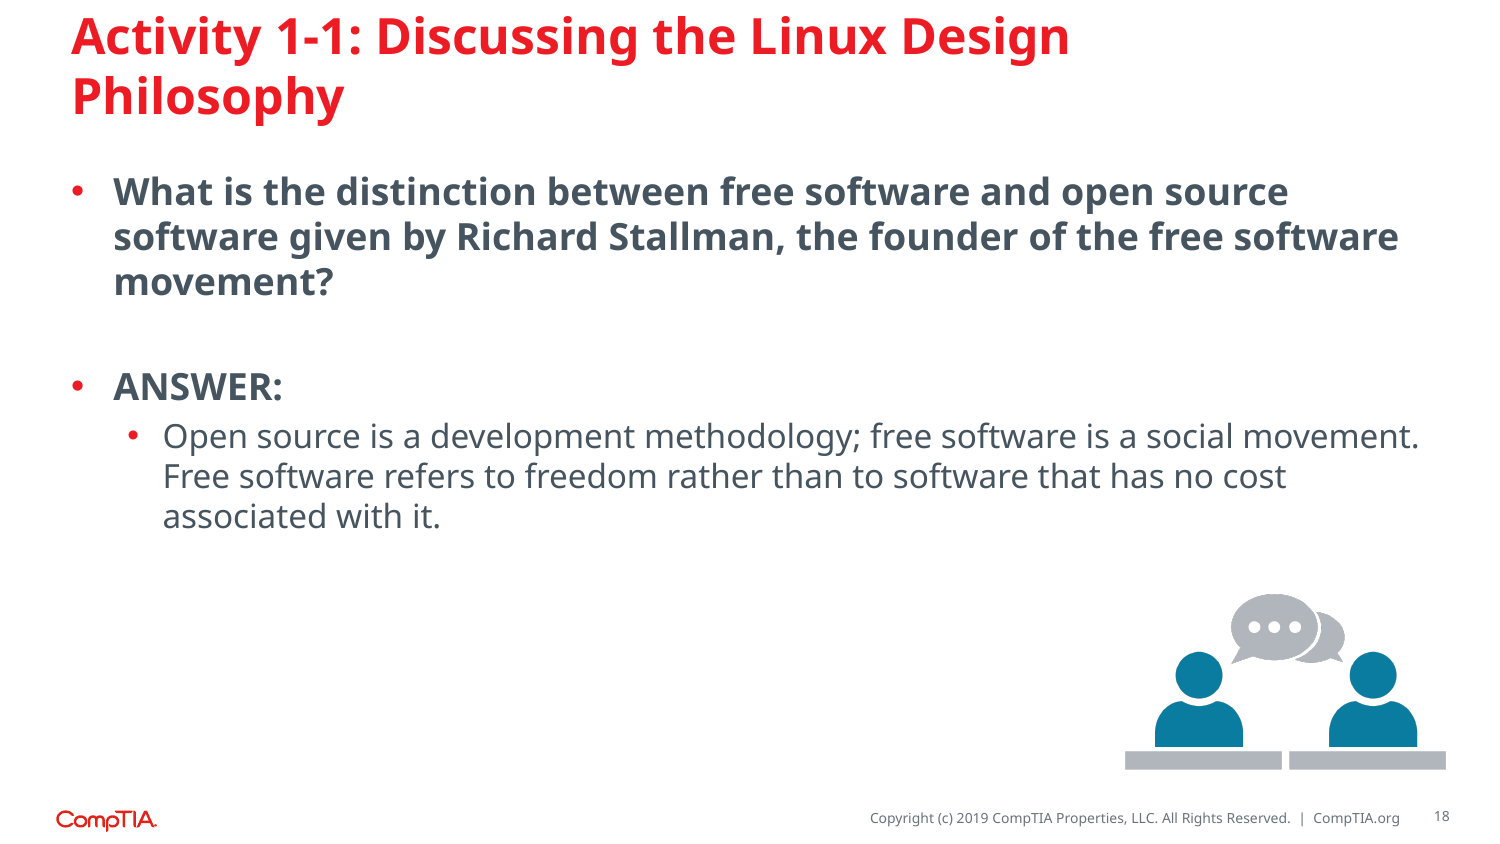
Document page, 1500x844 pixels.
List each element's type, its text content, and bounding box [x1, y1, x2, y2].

picture [1124, 593, 1446, 770]
title Activity 1-1: Discussing the Linux Design Philosophy [56, 12, 1350, 117]
slide_number 18 [1407, 800, 1450, 835]
list What is the distinction between free software and open source software given by Richard Stallman, the founder of the free software movement? ANSWER: Open source is a development methodology; free software is a social movement. Free software refers to freedom rather than to software that has no cost associated with it. [56, 160, 1444, 768]
